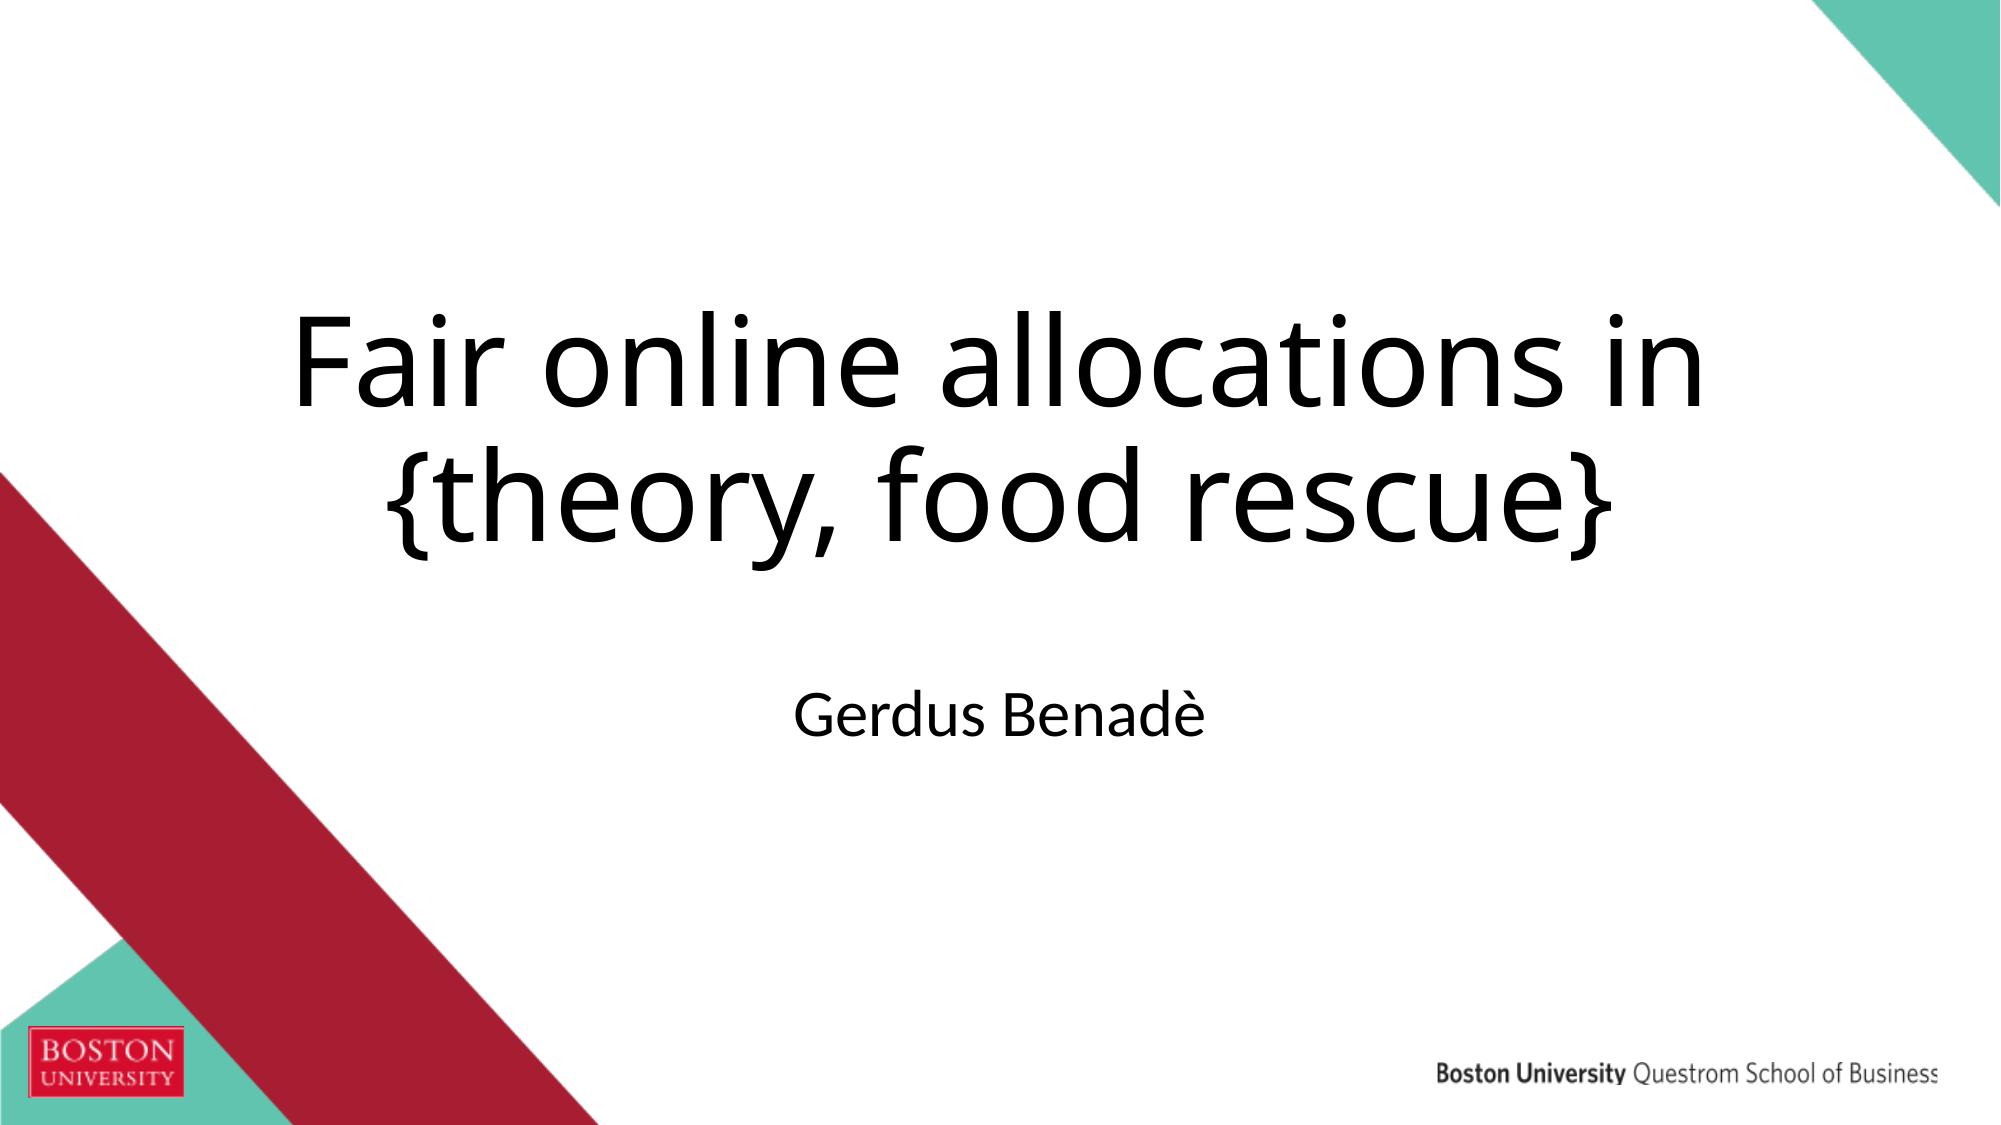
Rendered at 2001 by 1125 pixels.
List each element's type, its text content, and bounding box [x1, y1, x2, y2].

picture [1721, 0, 2000, 245]
title Fair online allocations in {theory, food rescue} [249, 184, 1750, 576]
subtitle Gerdus Benadè [249, 590, 1750, 863]
picture [0, 472, 675, 1125]
